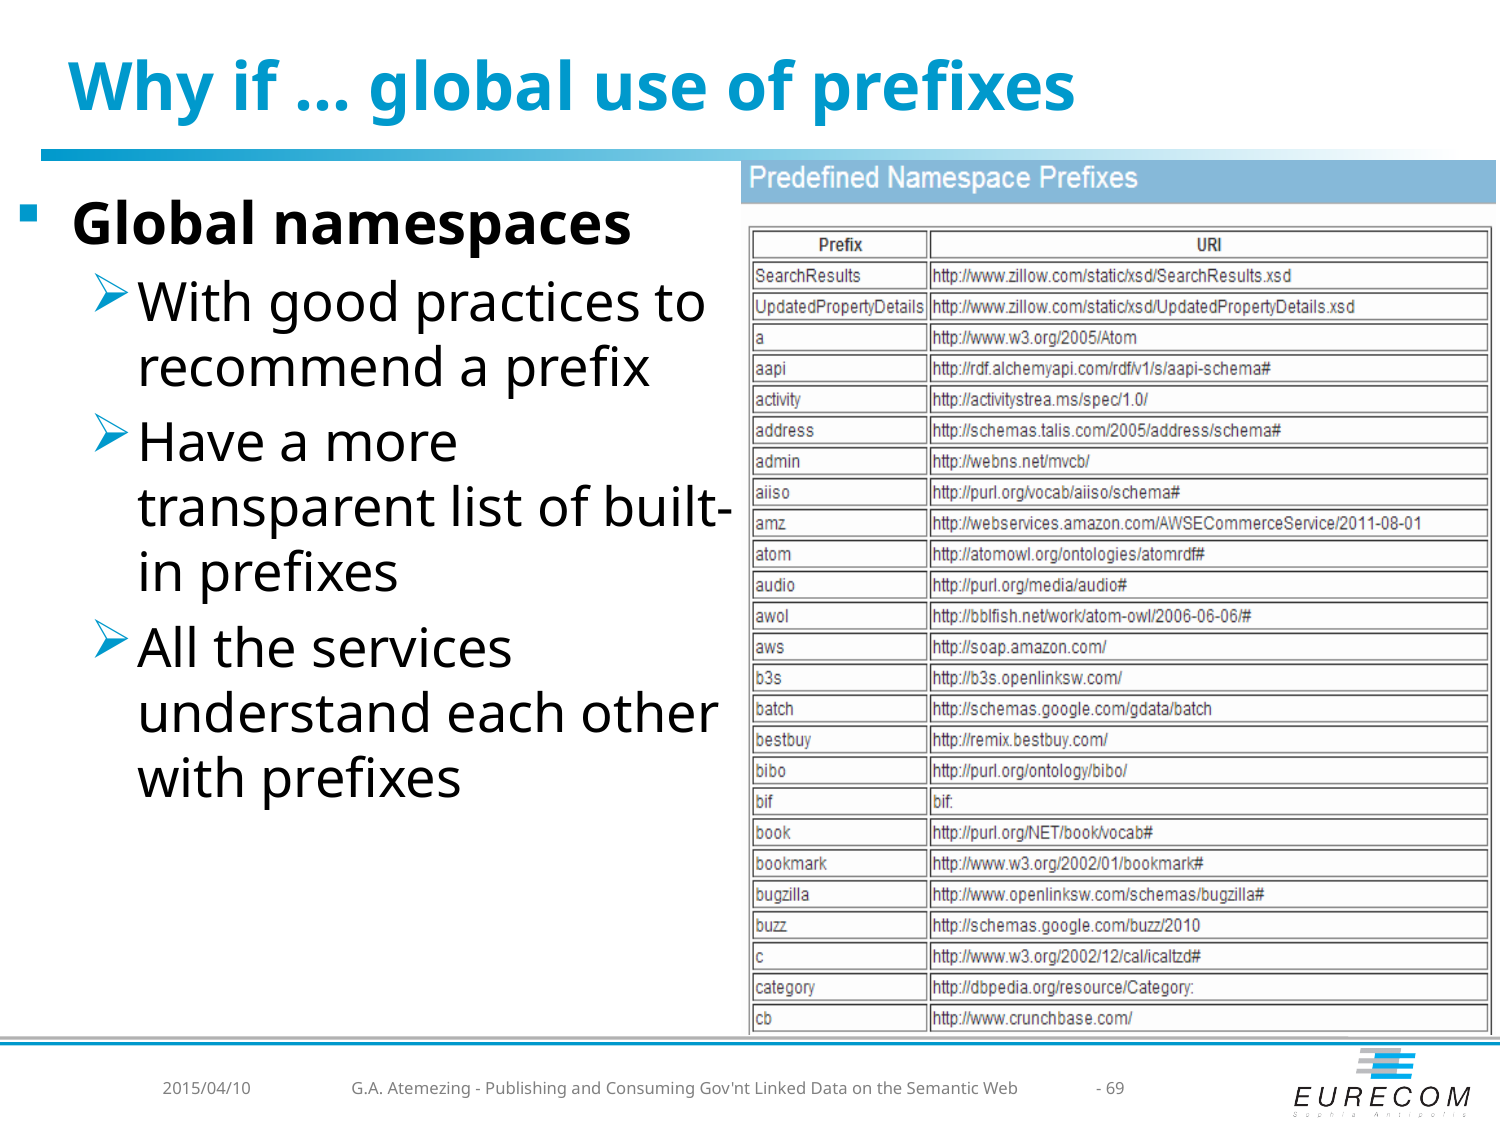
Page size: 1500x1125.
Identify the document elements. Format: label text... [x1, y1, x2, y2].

picture [1293, 1048, 1477, 1118]
slide_number - 69 [1080, 1070, 1200, 1103]
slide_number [147, 1070, 325, 1103]
title Why if … global use of prefixes [52, 30, 1460, 138]
footer G.A. Atemezing - Publishing and Consuming Gov'nt Linked Data on the Semantic Web [336, 1070, 1069, 1107]
picture [741, 160, 1496, 1036]
list Global namespaces With good practices to recommend a prefix Have a more transparent list of built-in prefixes All the services understand each other with prefixes [0, 178, 735, 1018]
